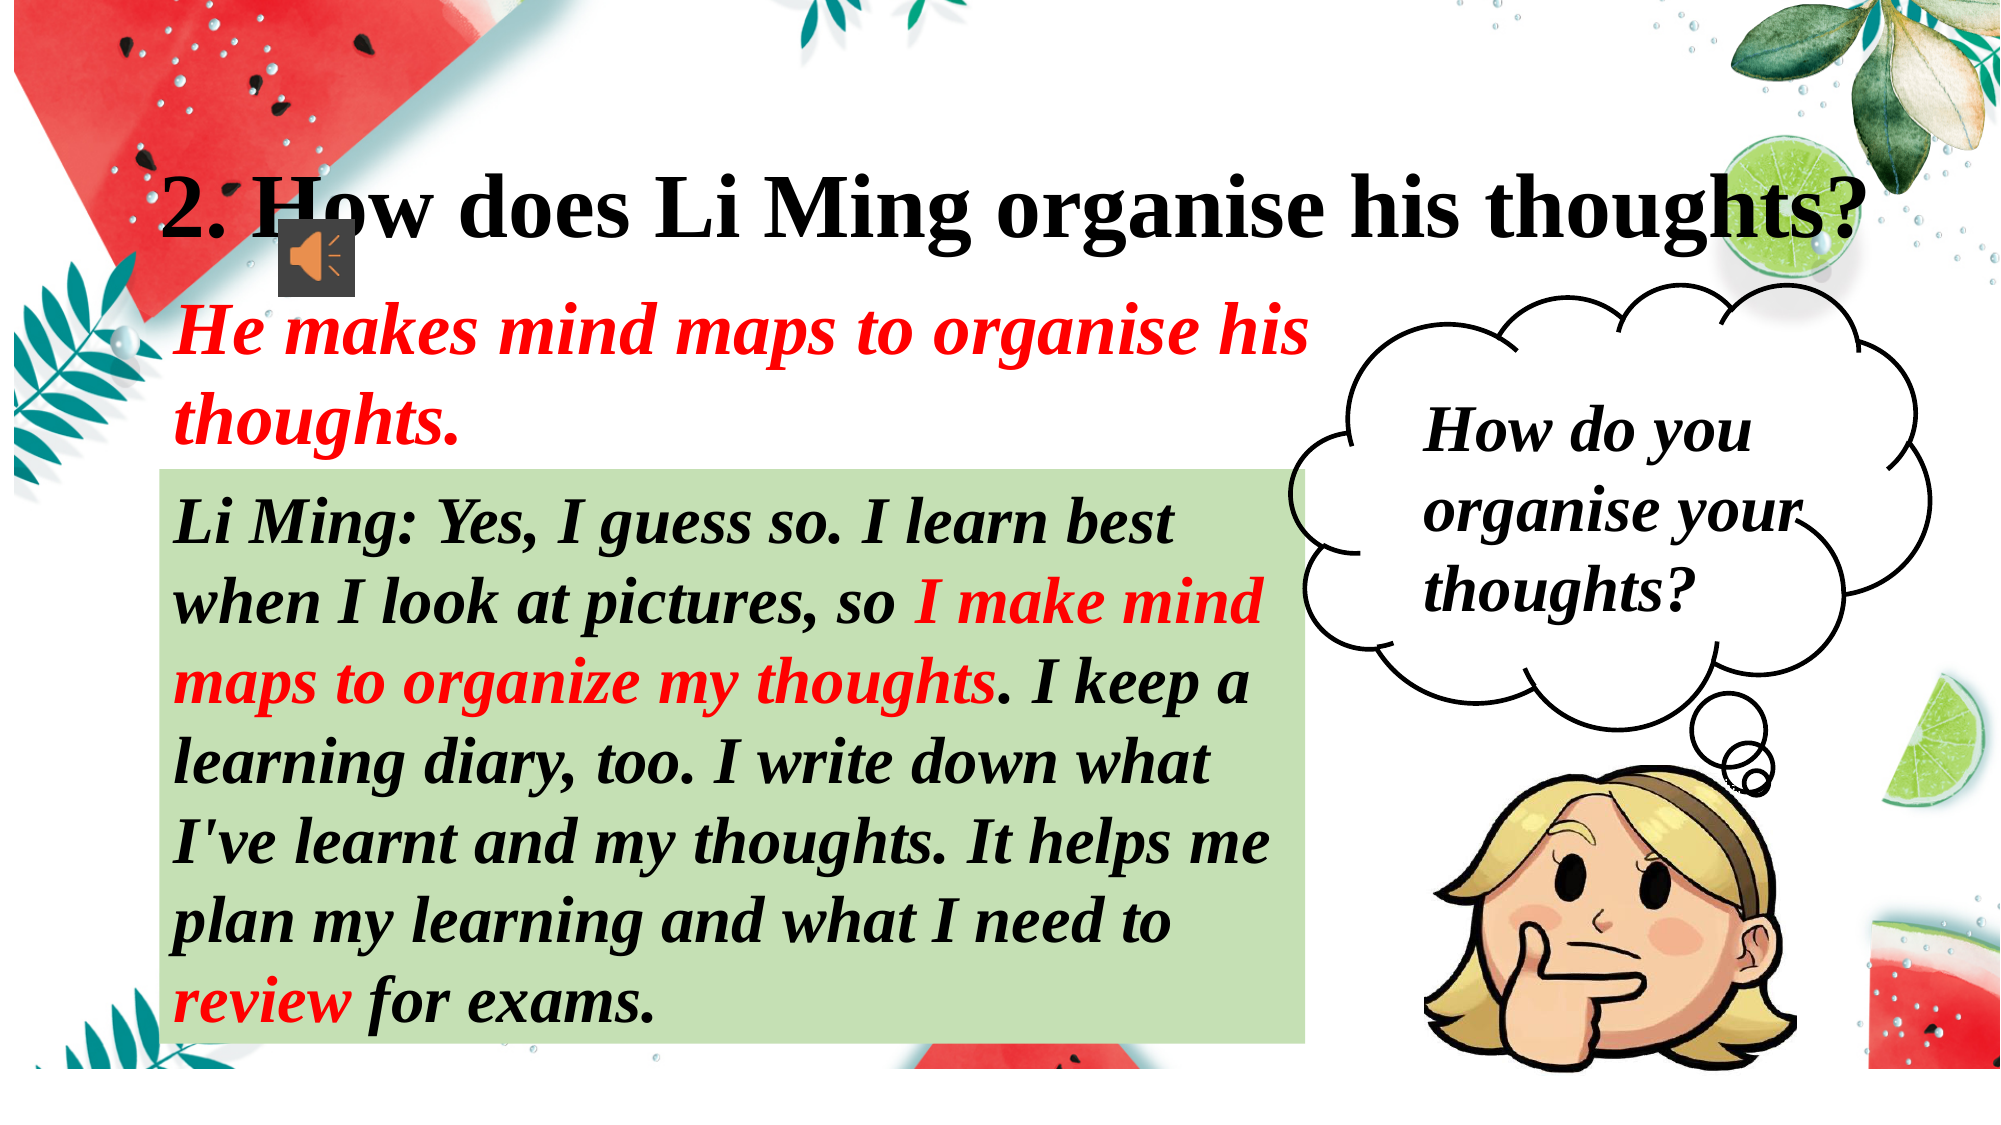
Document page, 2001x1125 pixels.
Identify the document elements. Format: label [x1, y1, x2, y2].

text_box [1290, 283, 1930, 1085]
picture [14, 0, 2000, 1069]
